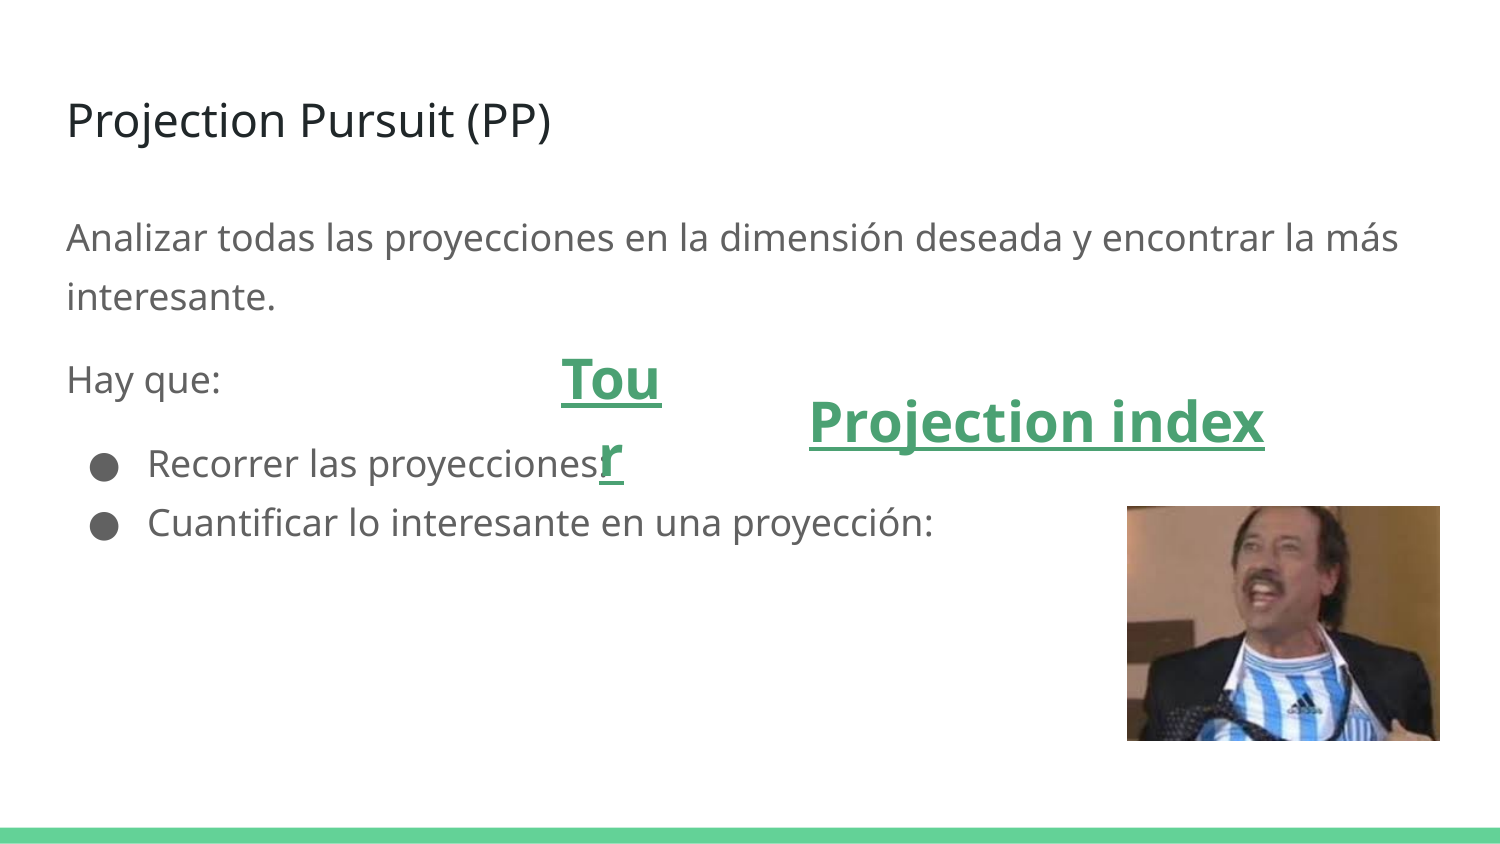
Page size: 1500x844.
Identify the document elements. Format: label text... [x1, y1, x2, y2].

list Analizar todas las proyecciones en la dimensión deseada y encontrar la más interesante. Hay que: Recorrer las proyecciones: Cuantificar lo interesante en una proyección: [51, 189, 1449, 750]
title Projection Pursuit (PP) [51, 72, 1449, 167]
picture [1127, 506, 1441, 741]
text_box Projection index [784, 361, 1290, 422]
text_box Tour [535, 317, 688, 412]
